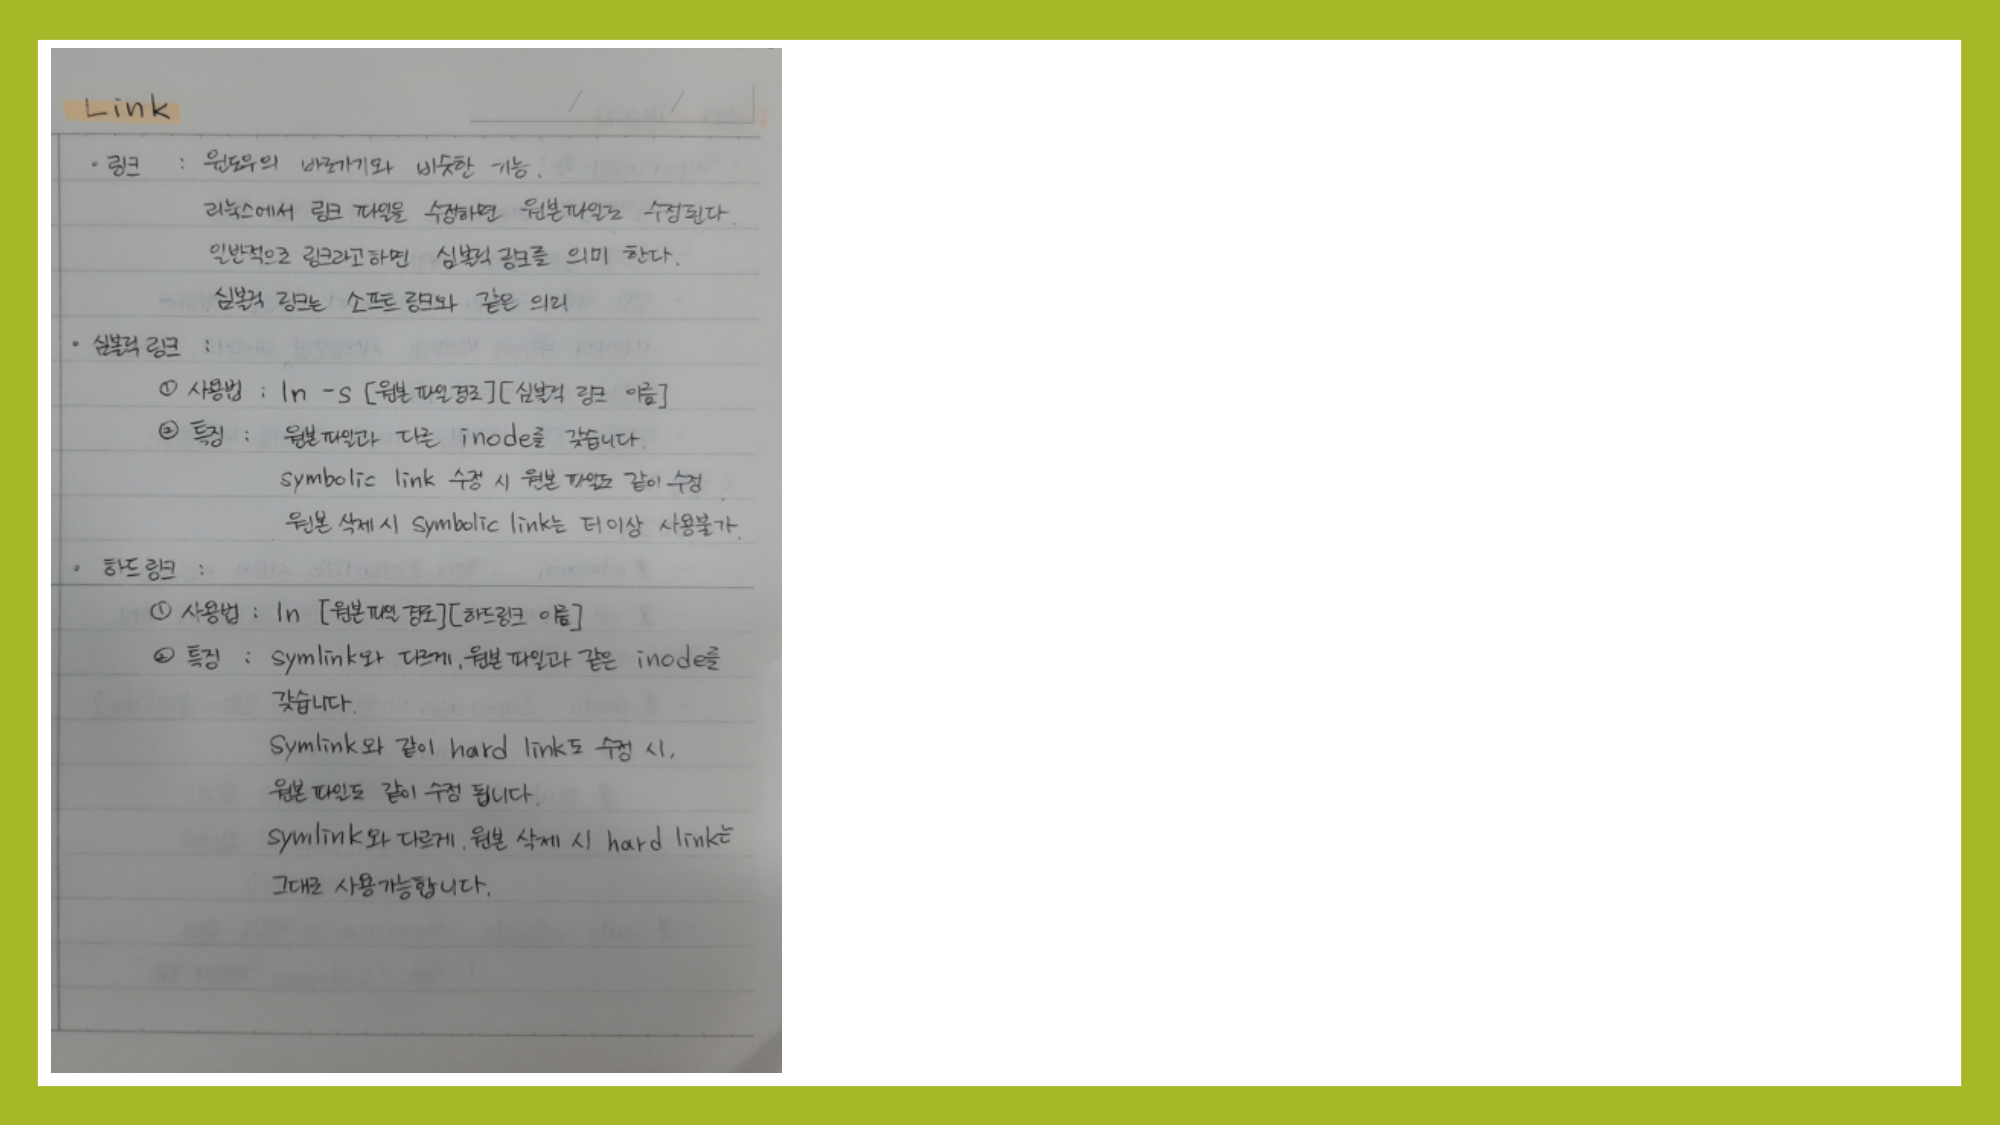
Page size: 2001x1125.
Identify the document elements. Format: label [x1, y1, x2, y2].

picture [51, 48, 783, 1073]
